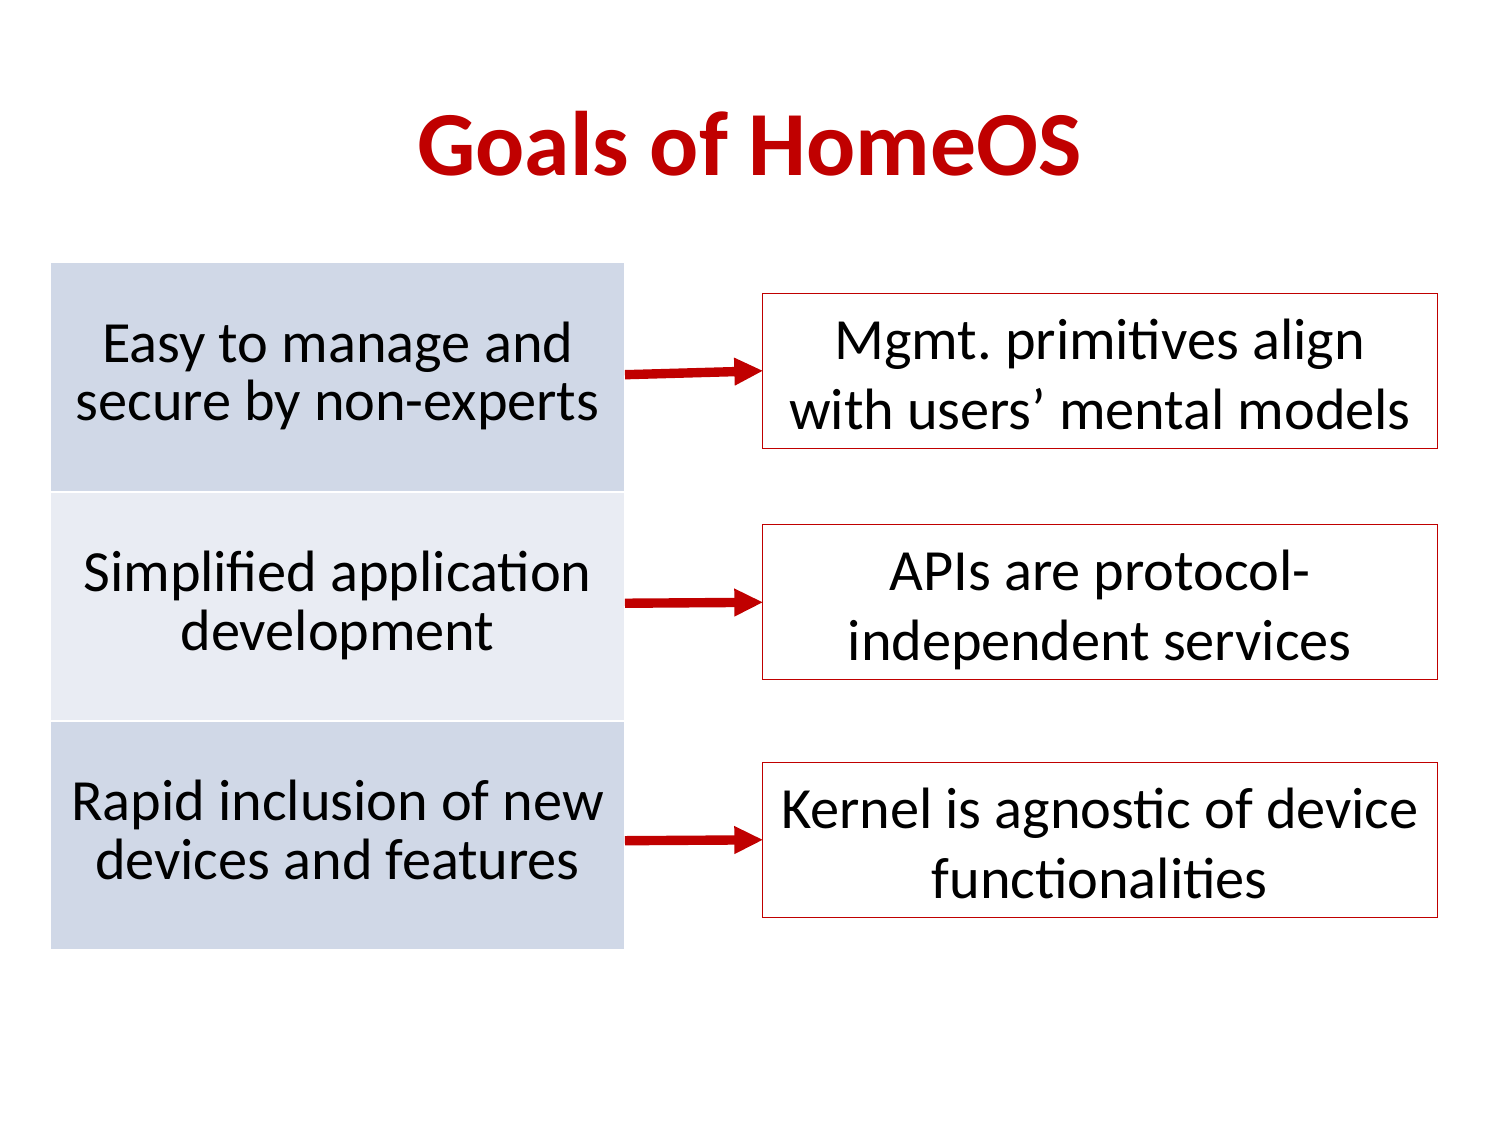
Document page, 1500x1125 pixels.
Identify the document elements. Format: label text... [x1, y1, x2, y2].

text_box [624, 371, 763, 375]
table_cell Rapid inclusion of new devices and features [51, 722, 624, 949]
table_cell Simplified application development [51, 493, 624, 720]
text_box Kernel is agnostic of device functionalities [762, 762, 1438, 918]
text_box Mgmt. primitives align with users’ mental models [762, 293, 1438, 449]
text_box APIs are protocol-independent services [762, 524, 1438, 680]
table_header Easy to manage and secure by non-experts [51, 263, 624, 491]
title Goals of HomeOS [75, 45, 1425, 233]
